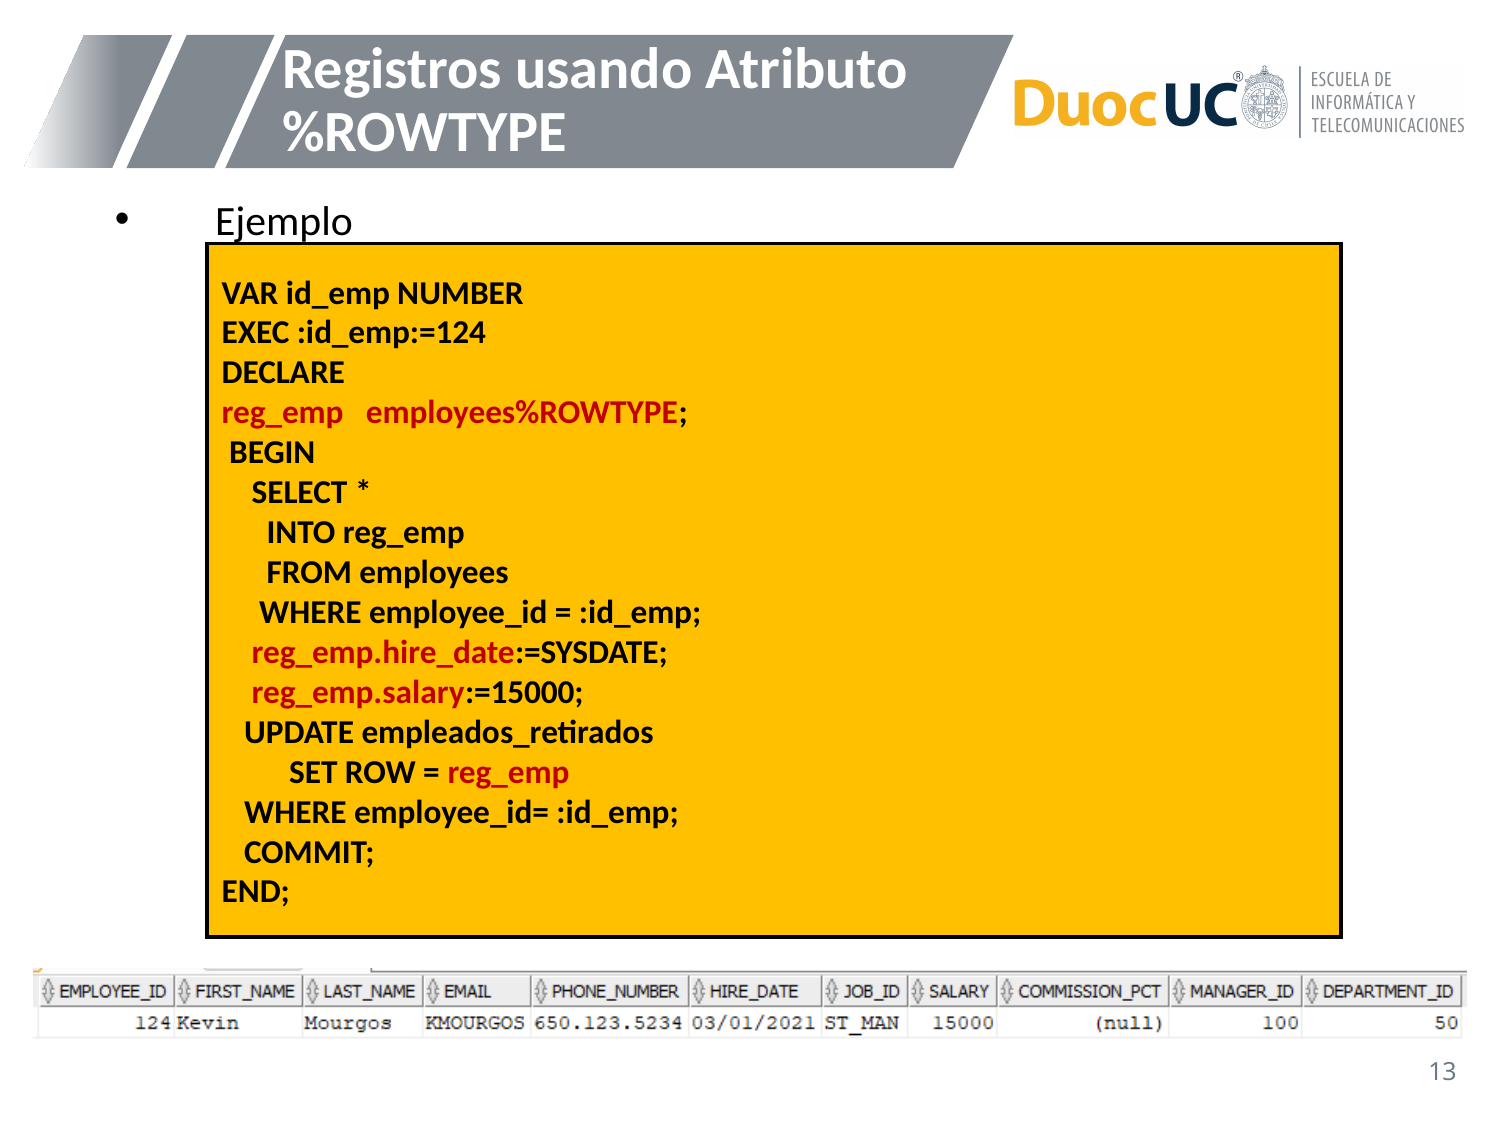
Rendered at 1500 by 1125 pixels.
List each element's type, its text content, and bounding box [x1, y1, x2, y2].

text_box VAR id_emp NUMBER EXEC :id_emp:=124 DECLARE reg_emp employees%ROWTYPE; BEGIN SELECT * INTO reg_emp FROM employees WHERE employee_id = :id_emp; reg_emp.hire_date:=SYSDATE; reg_emp.salary:=15000; UPDATE empleados_retirados SET ROW = reg_emp WHERE employee_id= :id_emp; COMMIT; END; [206, 243, 1341, 937]
picture [1013, 63, 1465, 140]
text_box Ejemplo [100, 195, 1388, 263]
picture [33, 968, 1467, 1046]
title Registros usando Atributo %ROWTYPE [267, 34, 971, 169]
